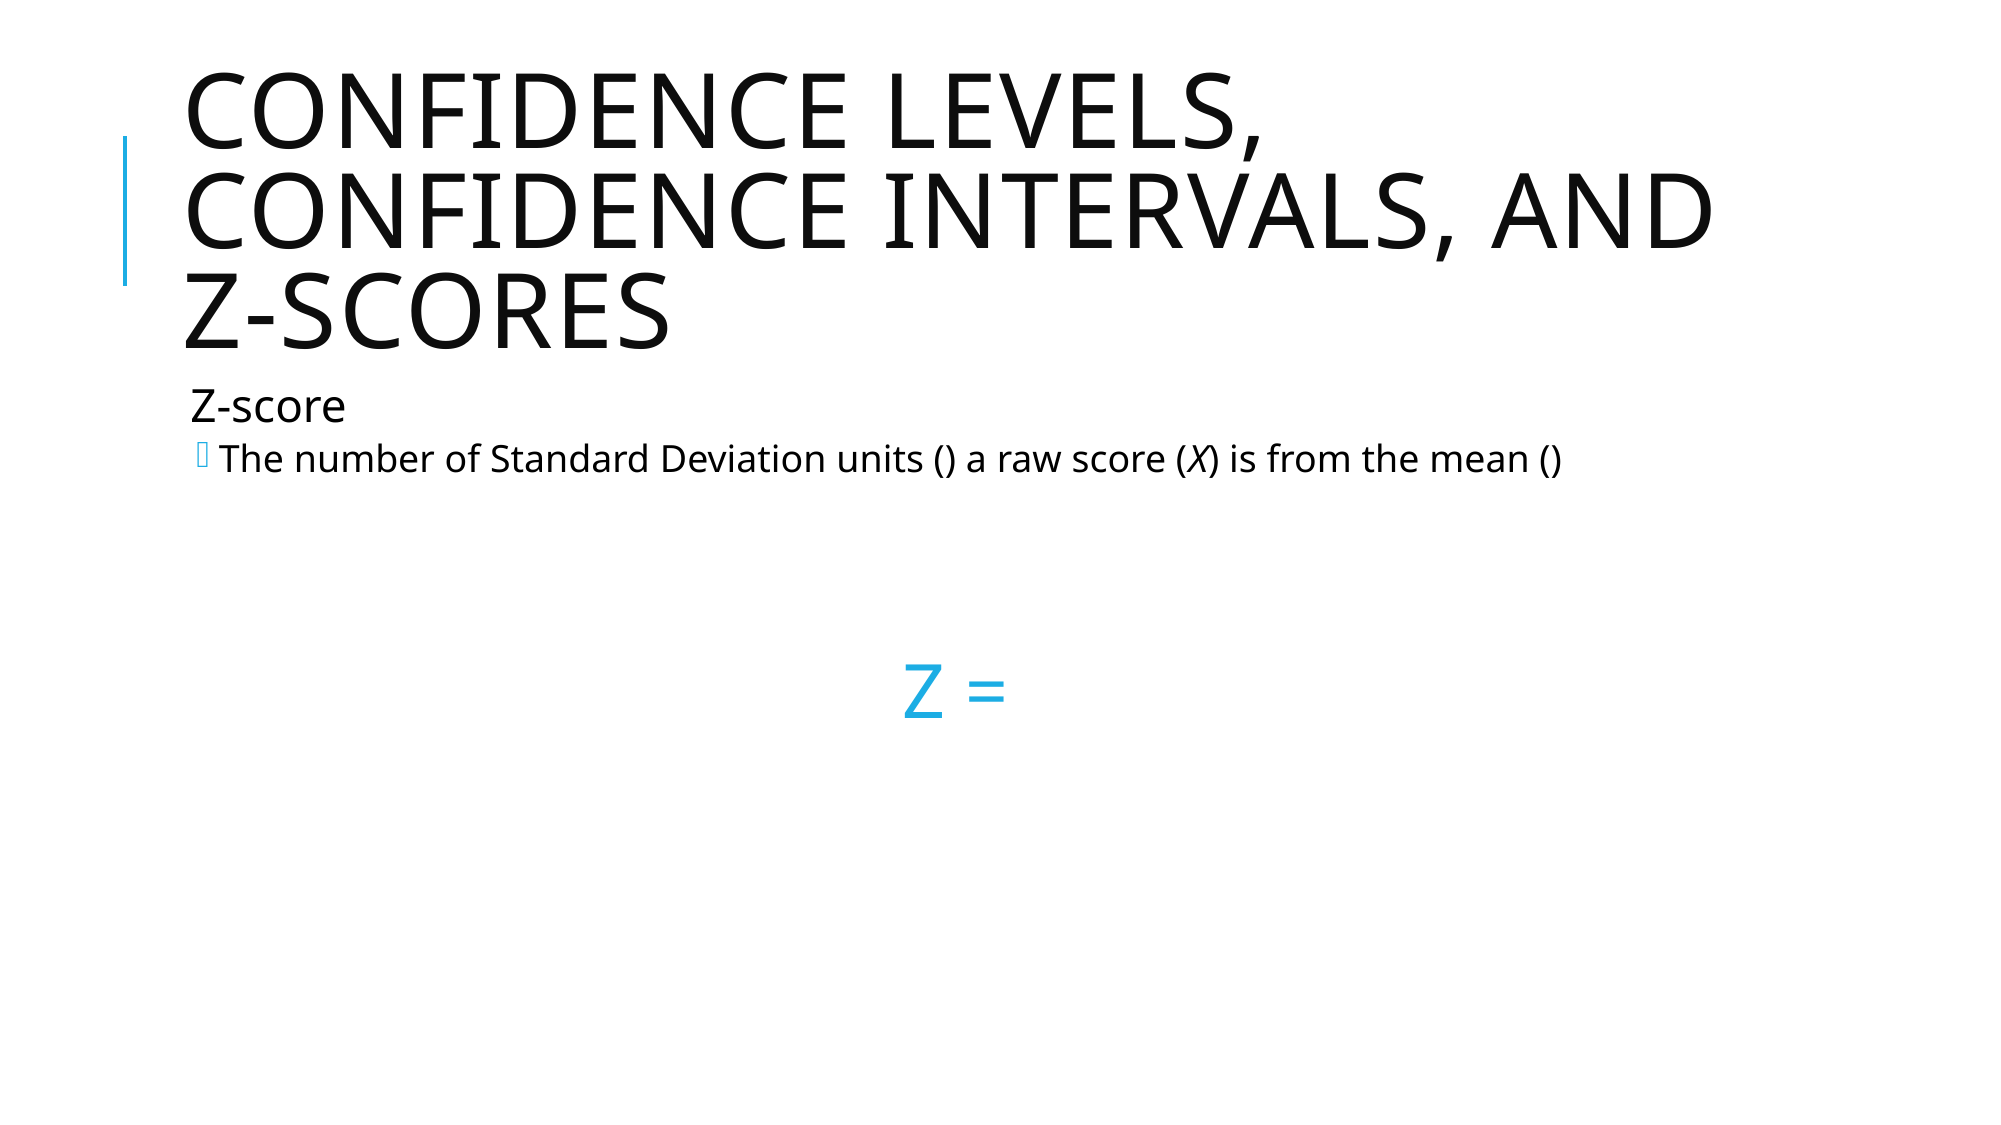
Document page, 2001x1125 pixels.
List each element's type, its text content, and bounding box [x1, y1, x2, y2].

title Confidence Levels, Confidence Intervals, and Z-Scores [168, 96, 1763, 342]
